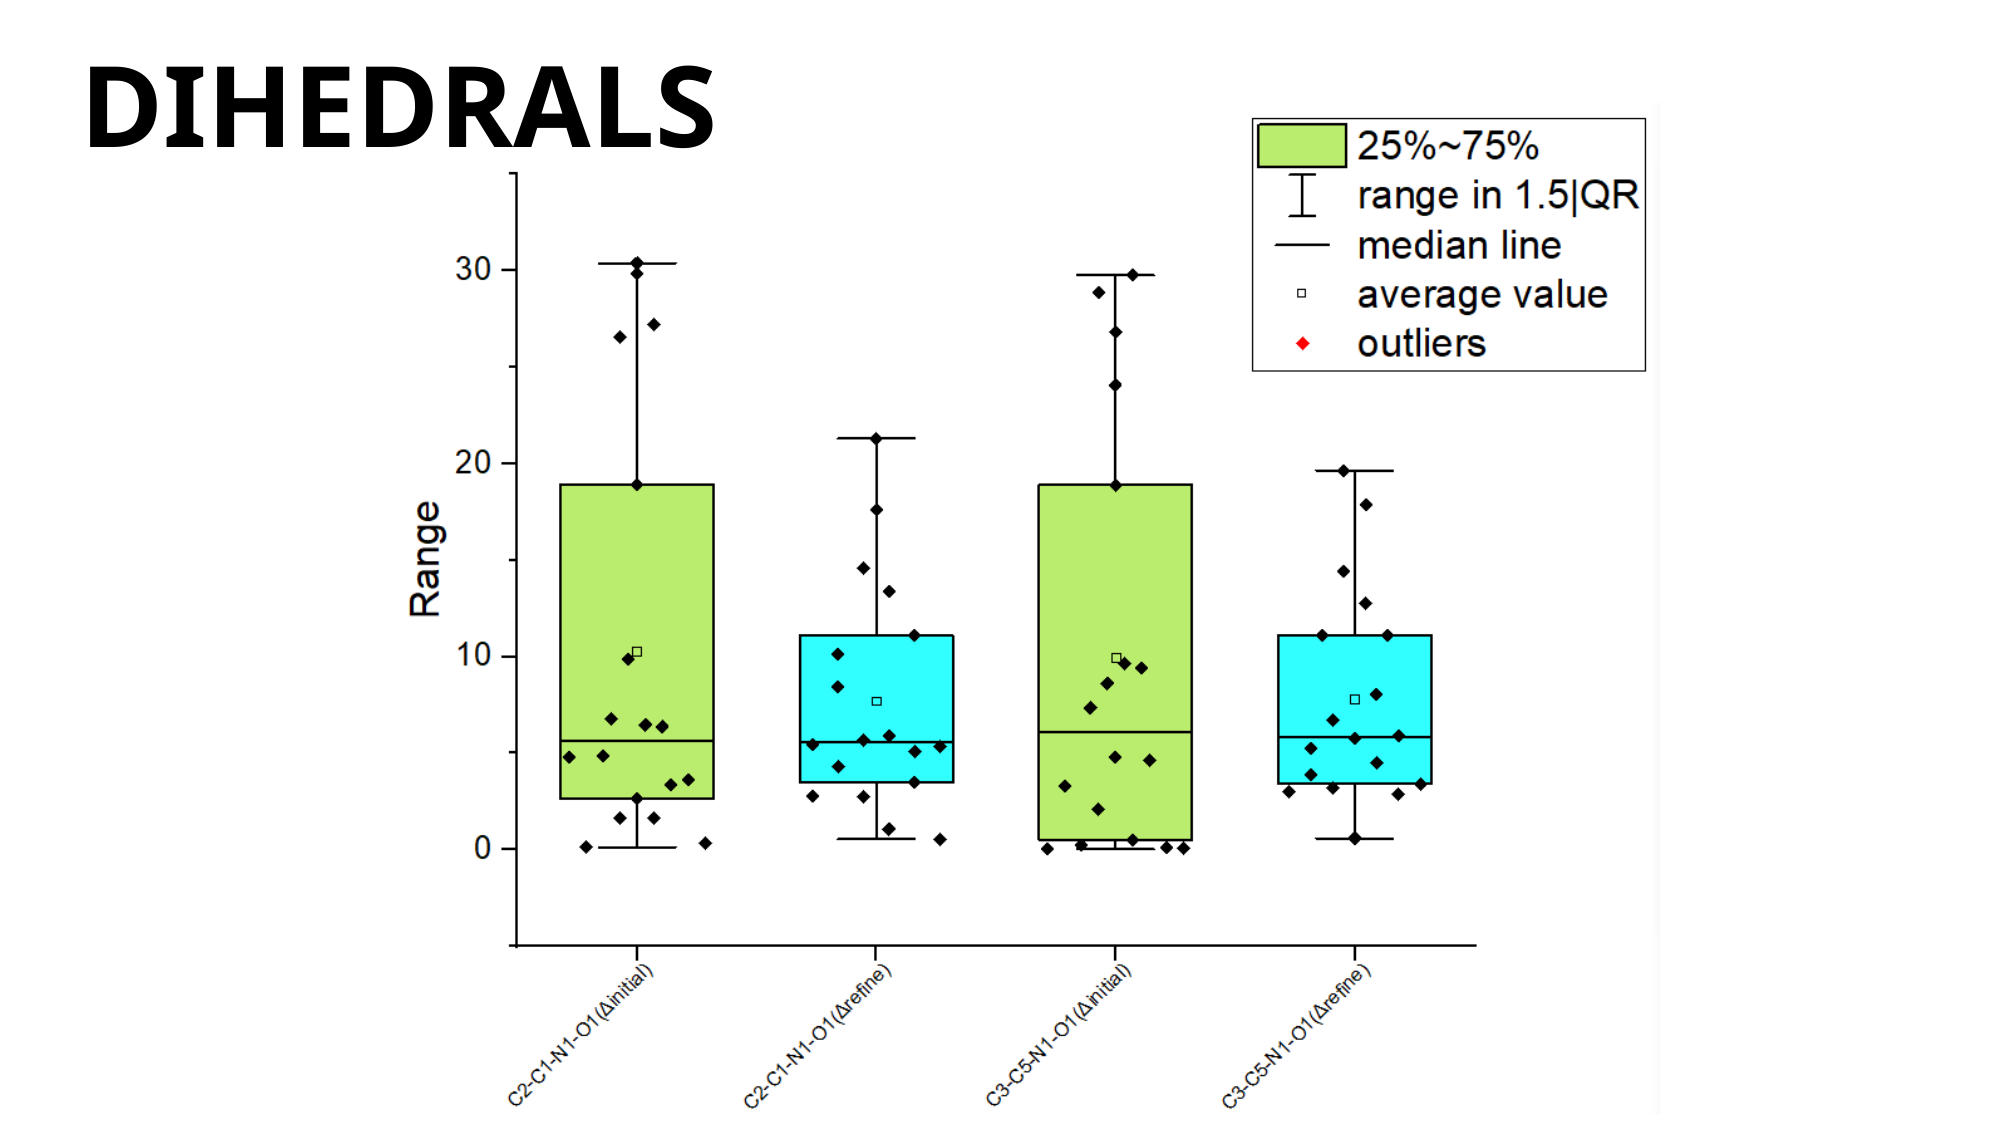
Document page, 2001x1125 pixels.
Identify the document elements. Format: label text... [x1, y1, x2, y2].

text_box DIHEDRALS [65, 27, 772, 178]
picture [366, 103, 1660, 1114]
